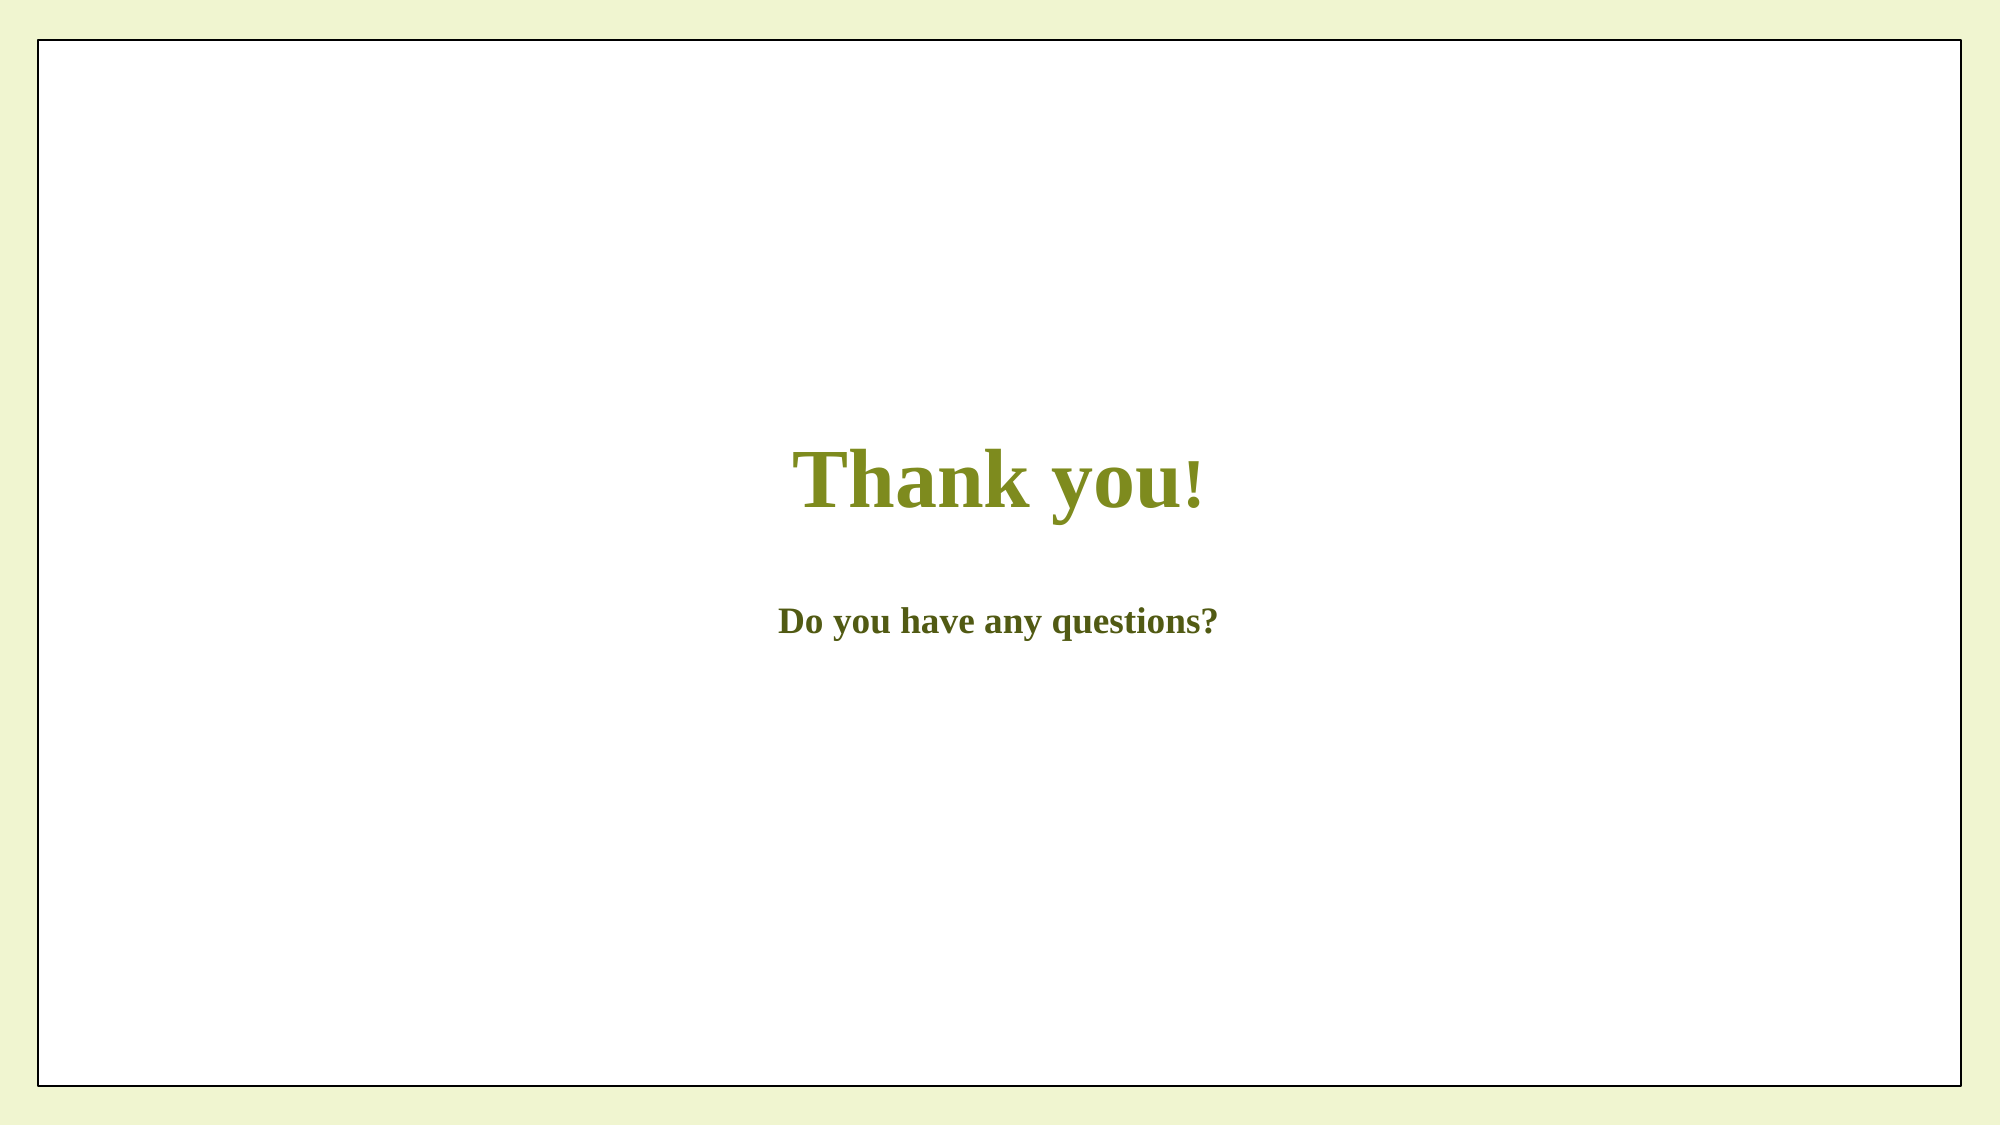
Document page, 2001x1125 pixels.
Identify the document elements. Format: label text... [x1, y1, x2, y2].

title Thank you! Do you have any questions? [189, 427, 1810, 650]
